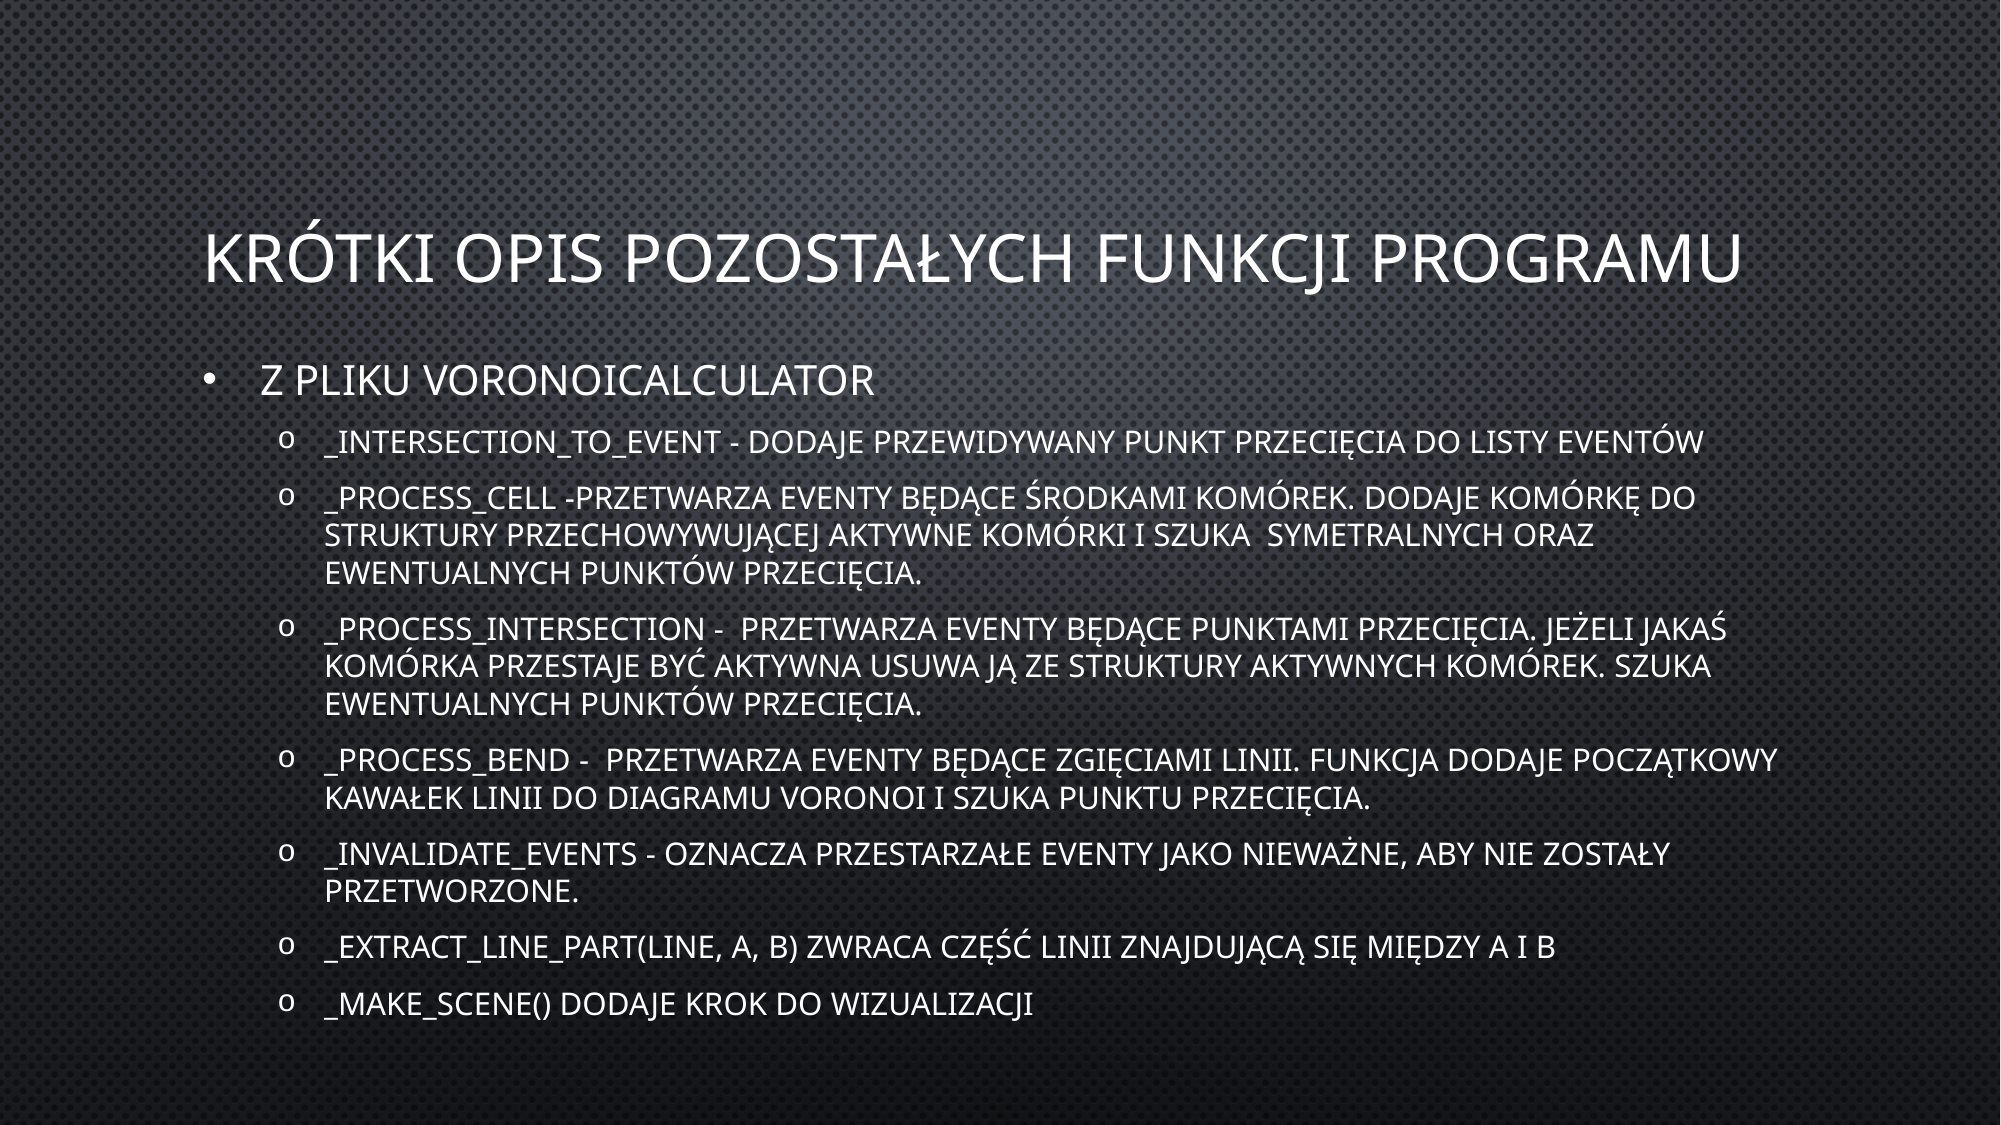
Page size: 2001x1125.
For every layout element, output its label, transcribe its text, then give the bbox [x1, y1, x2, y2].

list Z pliku VoronoiCalculator _intersection_to_event - Dodaje przewidywany punkt przecięcia do listy eventów _process_cell -przetwarza eventy będące środkami komórek. Dodaje komórkę do struktury przechowywującej aktywne komórki i szuka symetralnych oraz ewentualnych punktów przecięcia. _process_intersection - przetwarza eventy będące punktami przecięcia. Jeżeli jakaś komórka przestaje być aktywna usuwa ją ze struktury aktywnych komórek. Szuka ewentualnych punktów przecięcia. _process_bend - przetwarza eventy będące zgięciami linii. Funkcja dodaje początkowy kawałek linii do diagramu Voronoi i szuka punktu przecięcia. _invalidate_events - oznacza przestarzałe eventy jako nieważne, aby nie zostały przetworzone. _extract_line_part(line, a, b) zwraca część linii znajdującą się między a i b _make_scene() dodaje krok do wizualizacji [187, 343, 1813, 1102]
title Krótki opis pozostałych funkcji programu [187, 99, 1813, 343]
